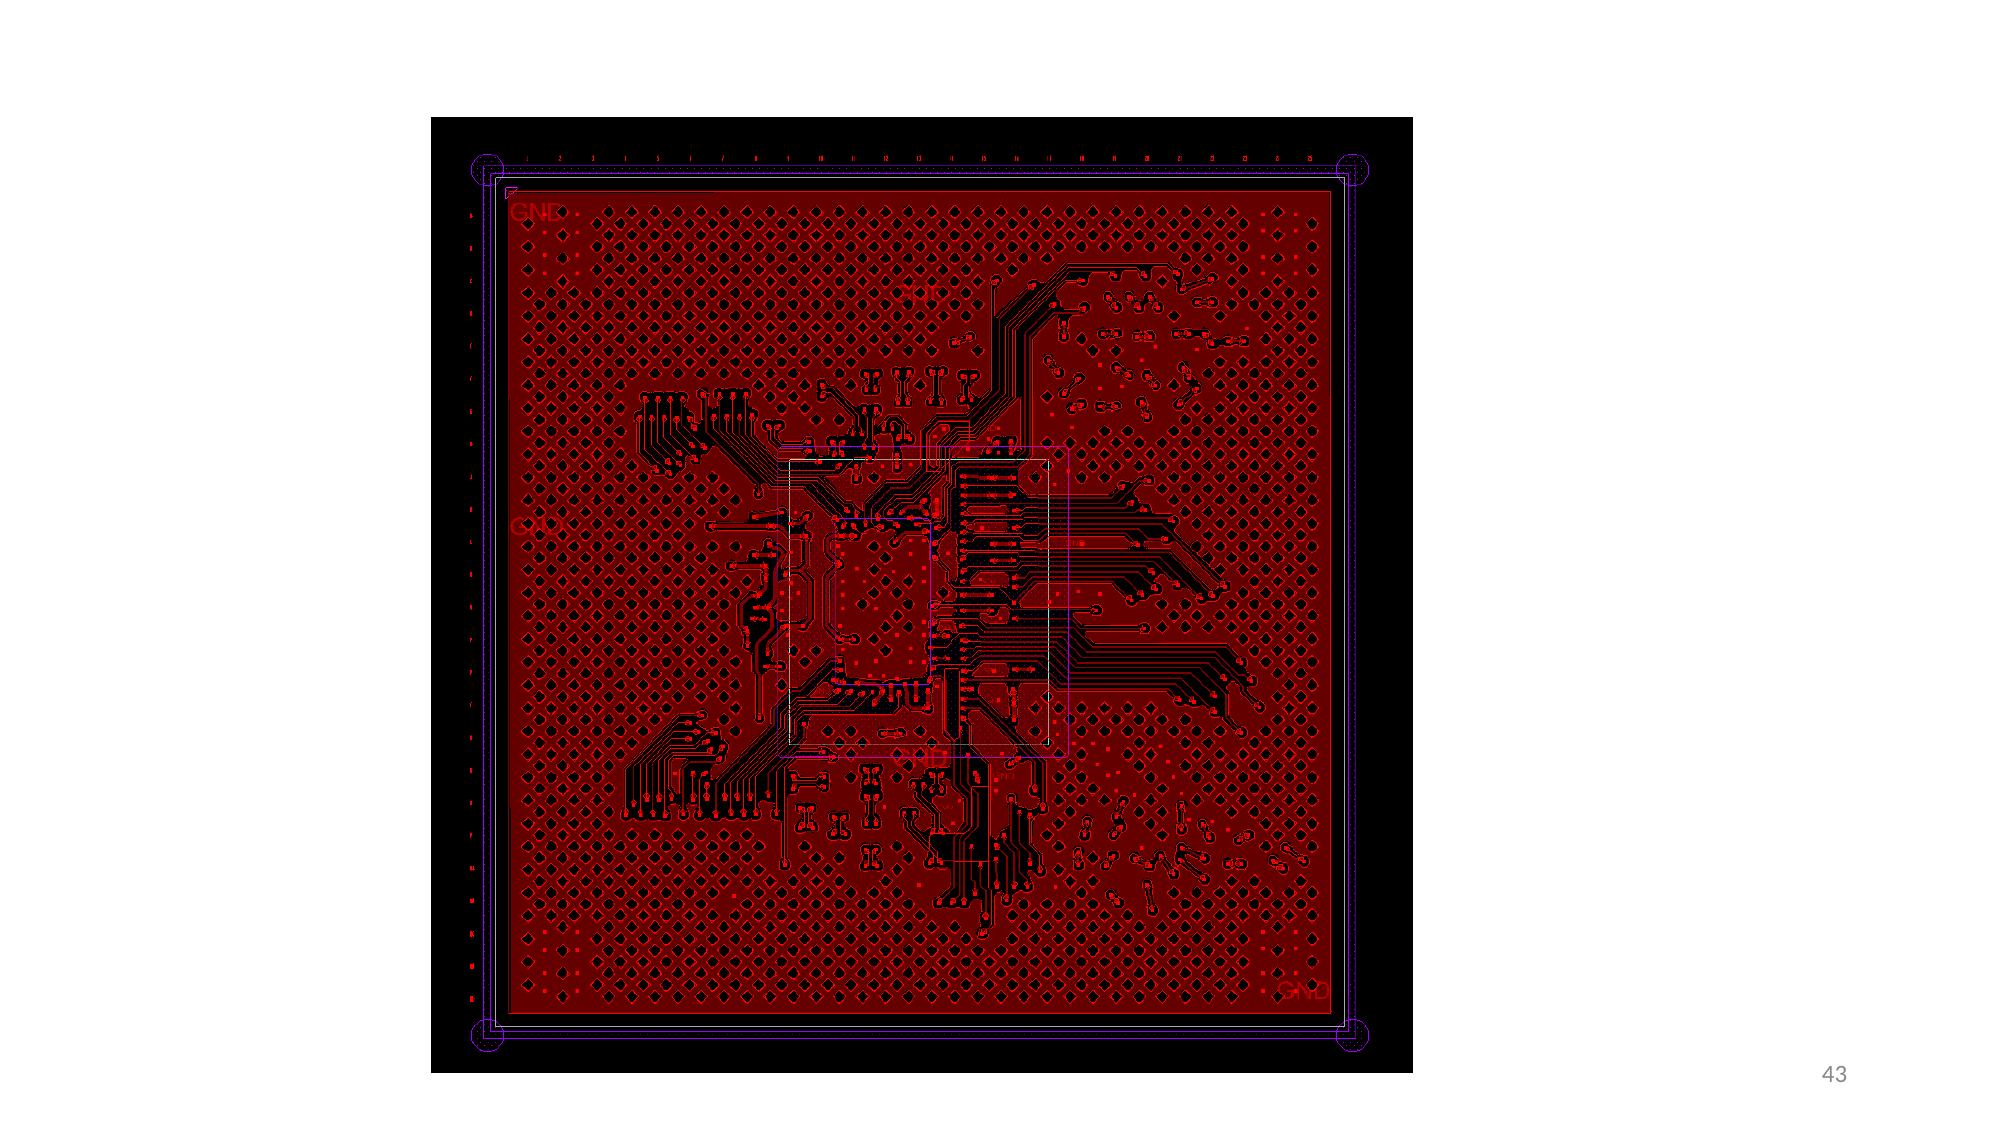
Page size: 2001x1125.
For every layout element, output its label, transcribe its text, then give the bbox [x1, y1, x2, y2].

slide_number ‹#› [1412, 1042, 1863, 1103]
picture [430, 117, 1413, 1073]
